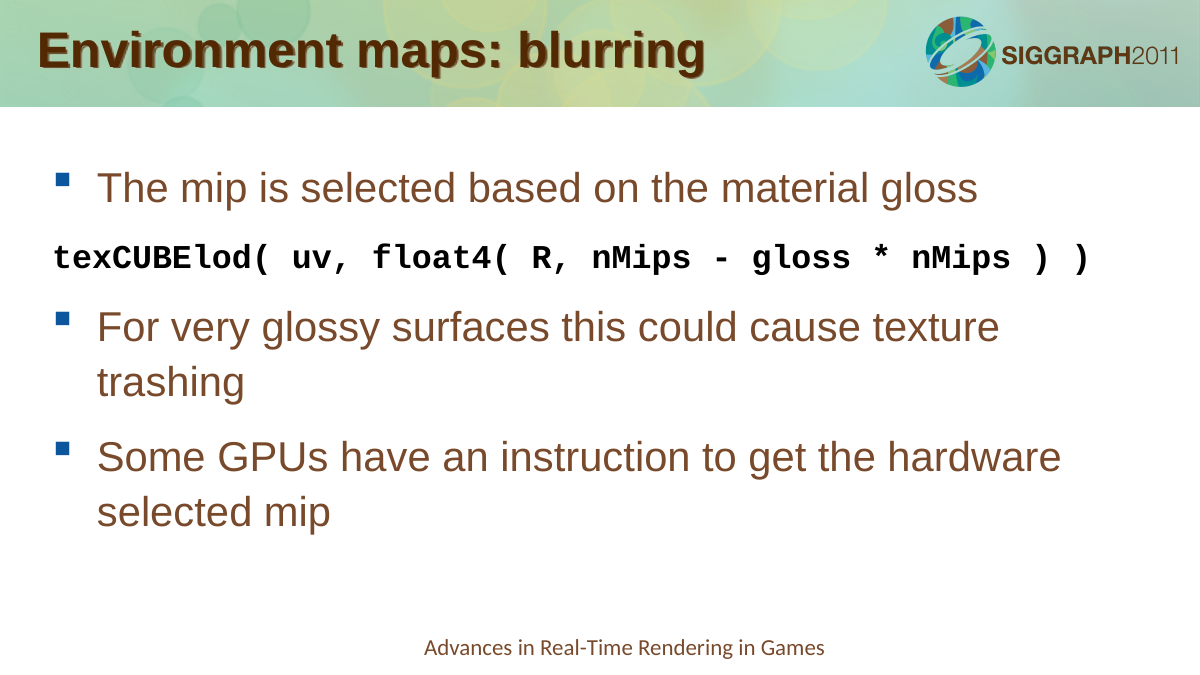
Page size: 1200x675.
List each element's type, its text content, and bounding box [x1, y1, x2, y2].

picture [0, 0, 1200, 107]
title Environment maps: blurring [24, 0, 1128, 96]
list The mip is selected based on the material gloss texCUBElod( uv, float4( R, nMips - gloss * nMips ) ) For very glossy surfaces this could cause texture trashing Some GPUs have an instruction to get the hardware selected mip [39, 149, 1145, 653]
